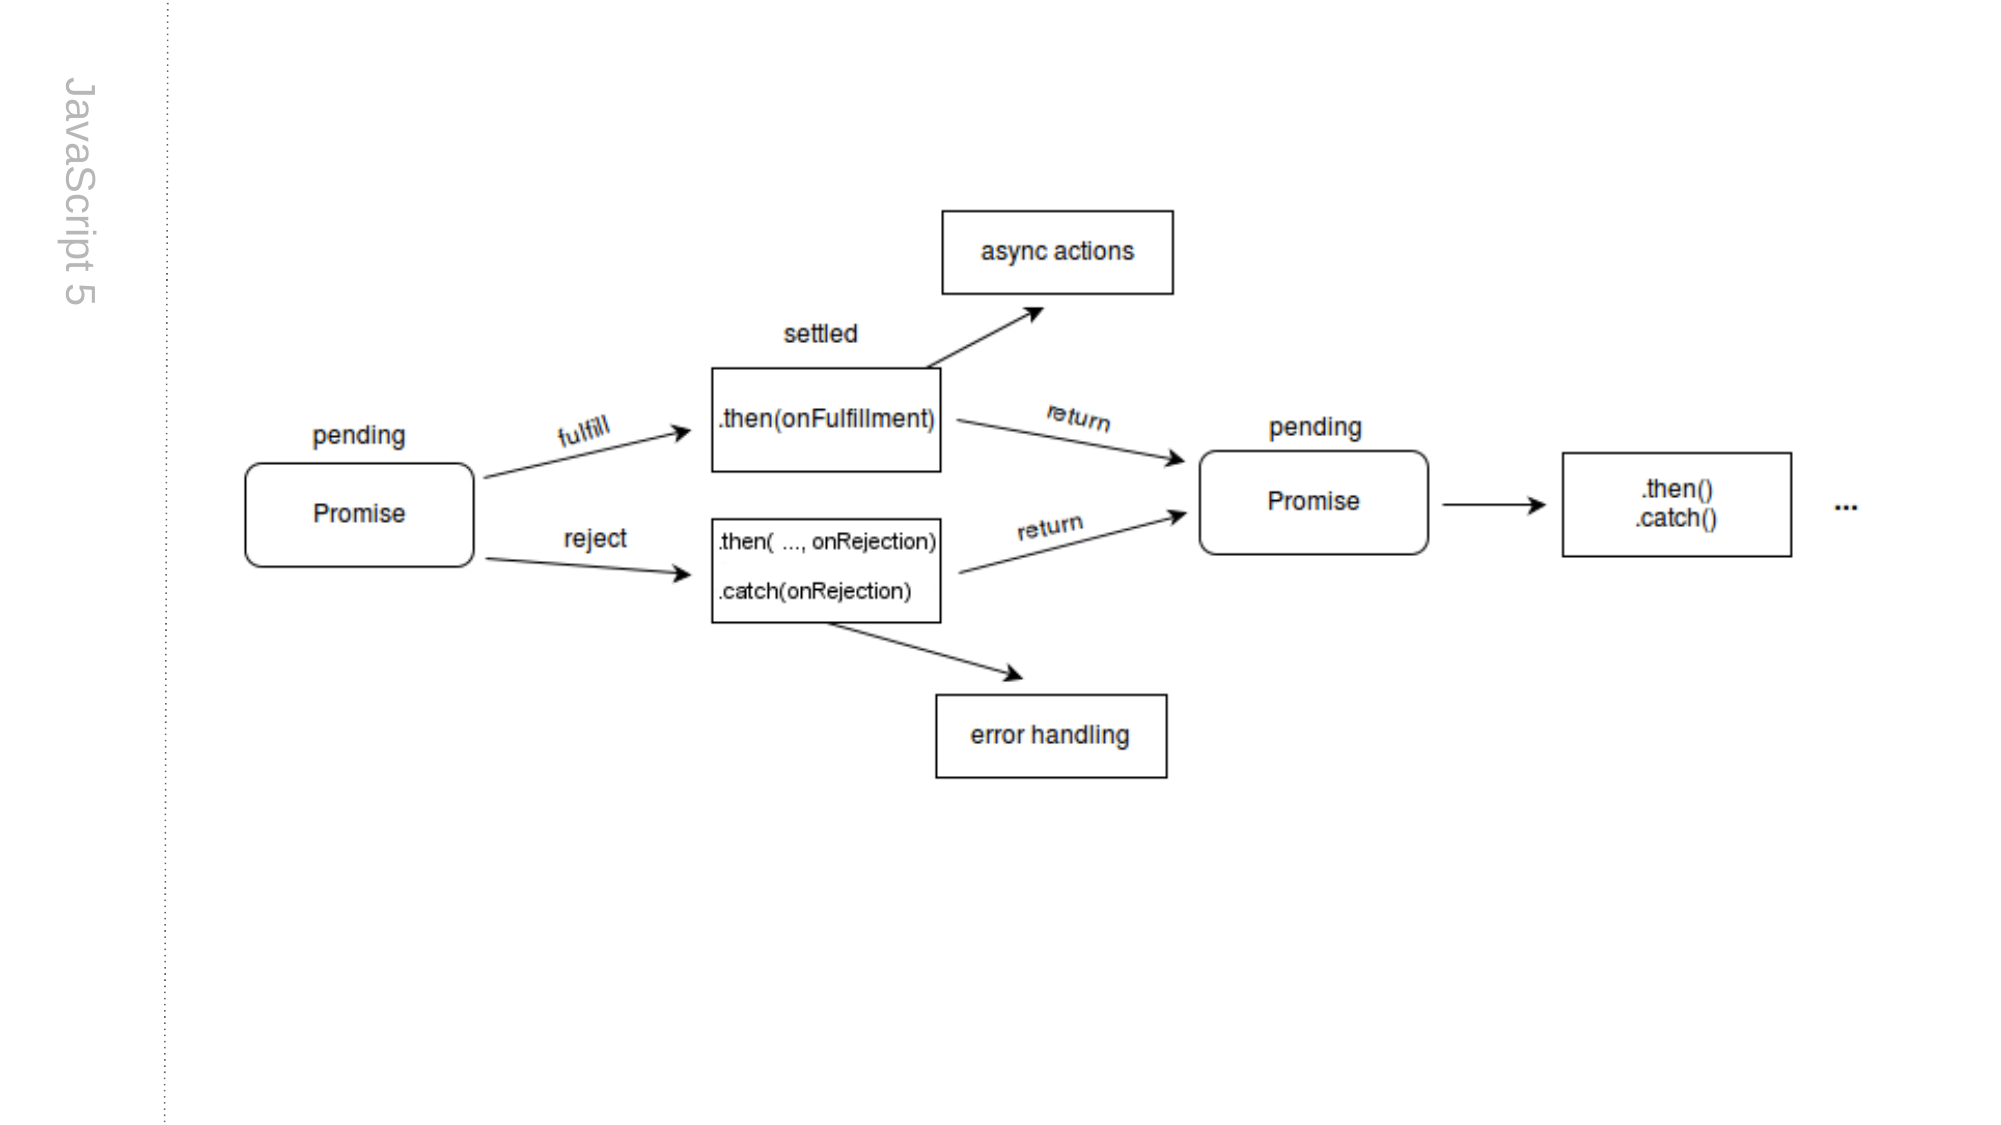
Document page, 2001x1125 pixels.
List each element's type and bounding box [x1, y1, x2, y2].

picture [217, 190, 1880, 805]
